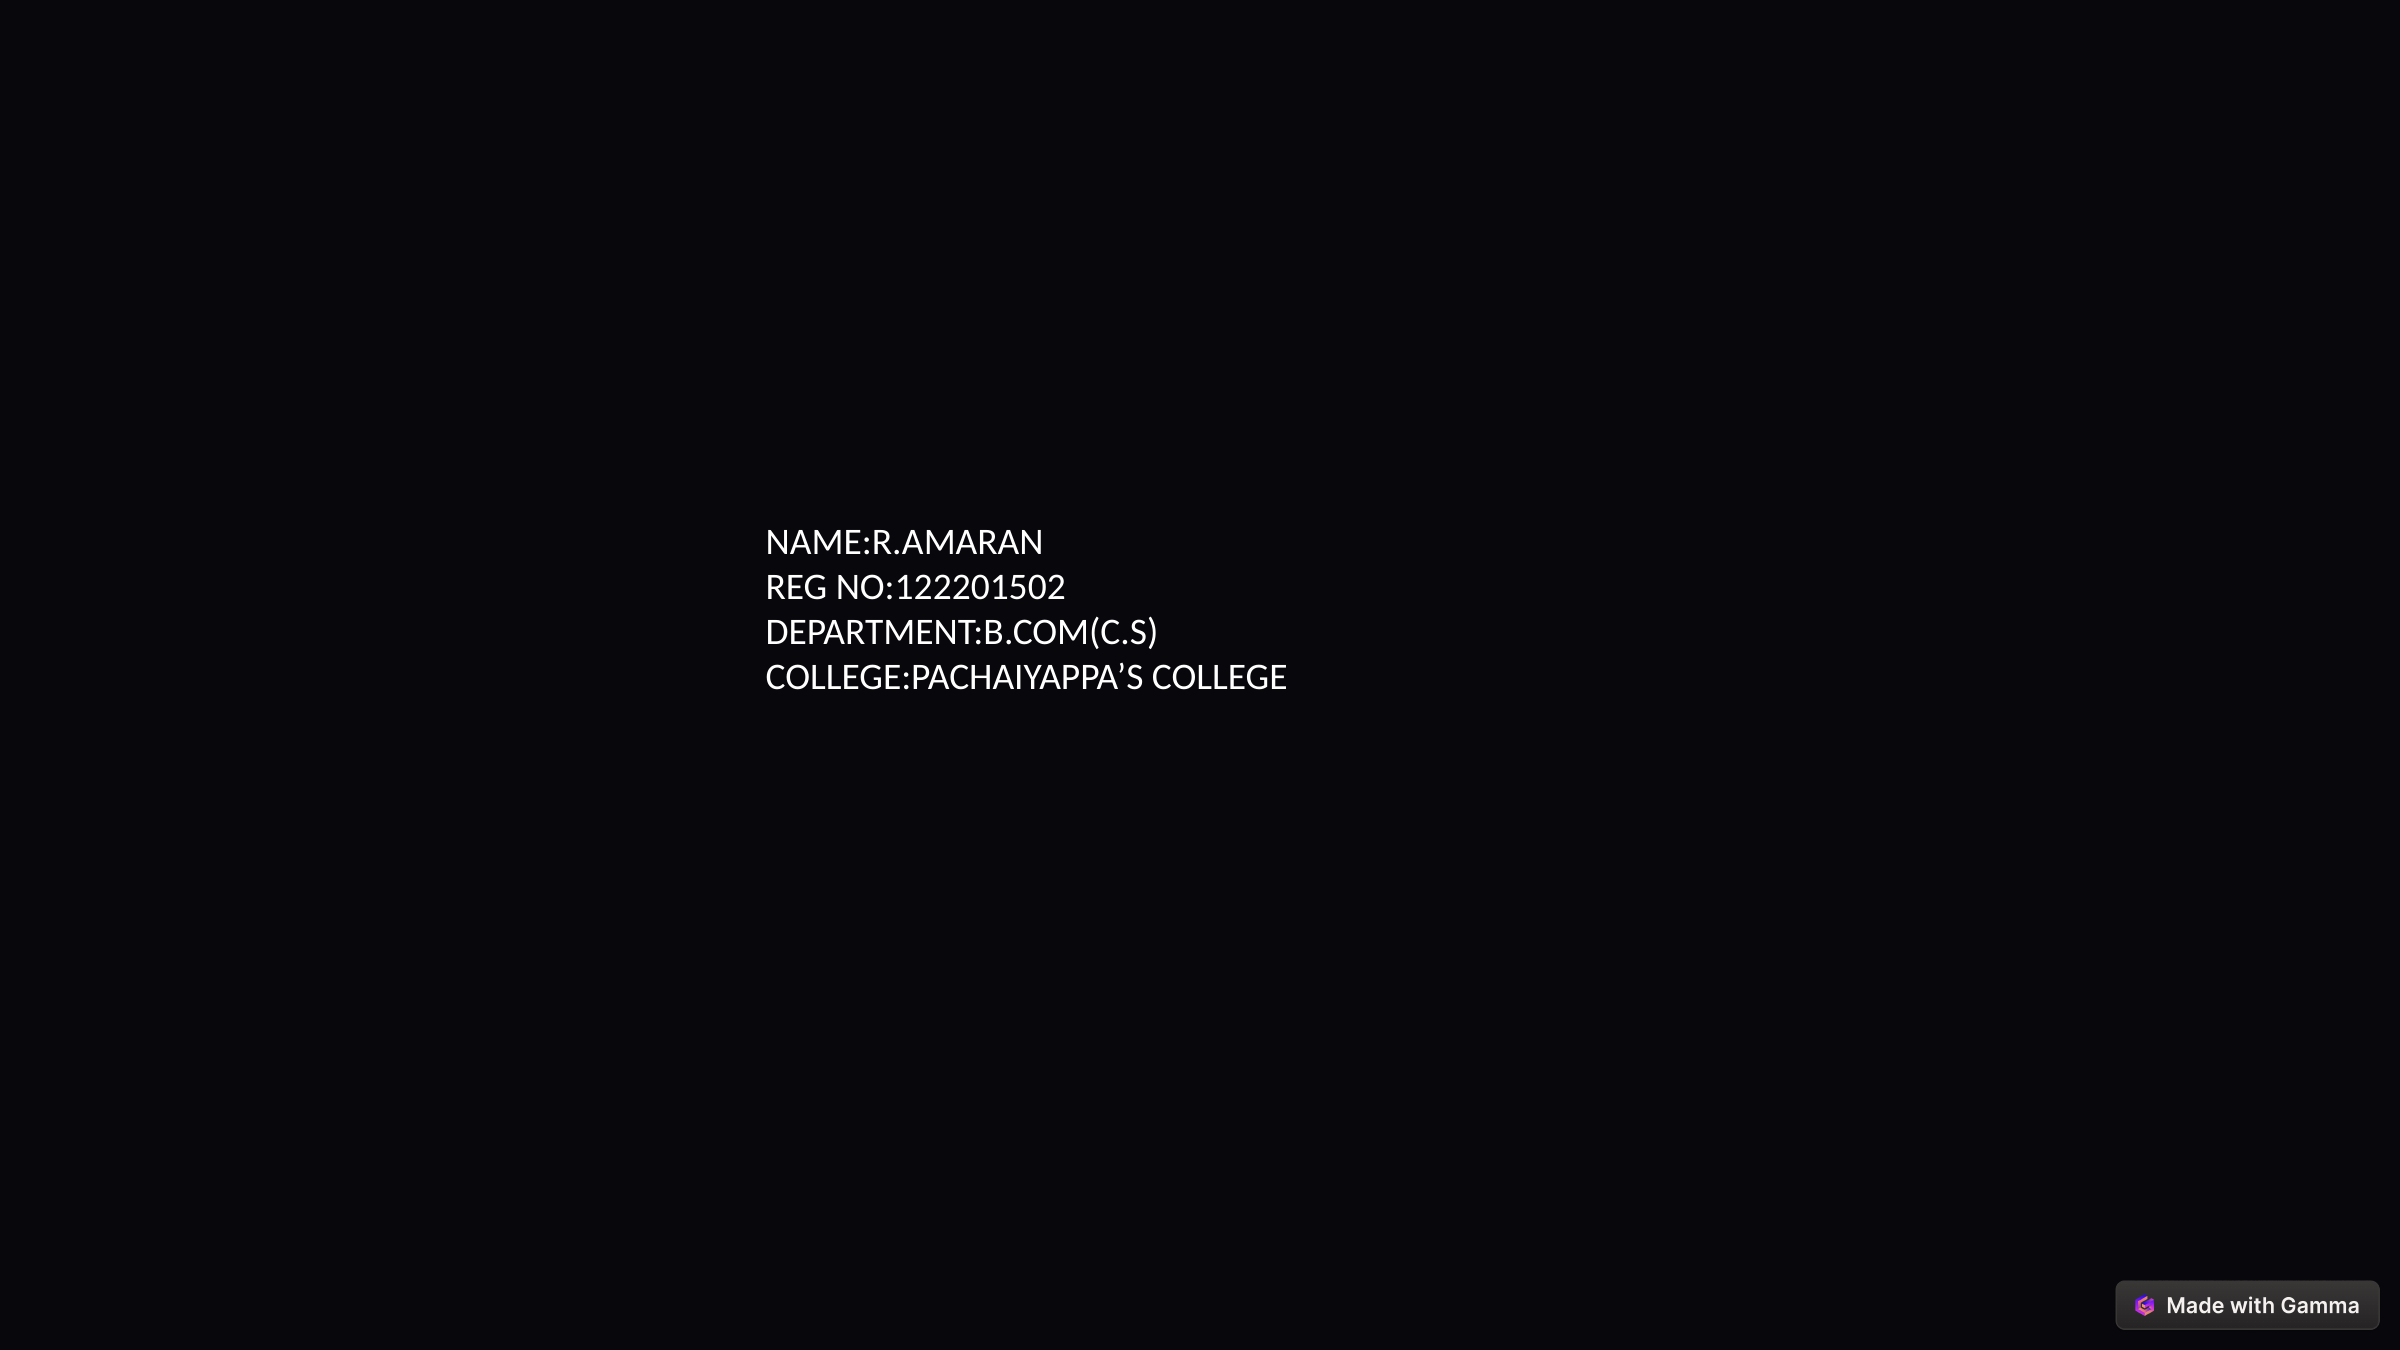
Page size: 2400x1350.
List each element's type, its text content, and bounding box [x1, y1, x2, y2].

picture [2106, 1271, 2389, 1339]
text_box NAME:R.AMARAN REG NO:122201502 DEPARTMENT:B.COM(C.S) COLLEGE:PACHAIYAPPA’S COLLEGE [750, 509, 1702, 705]
